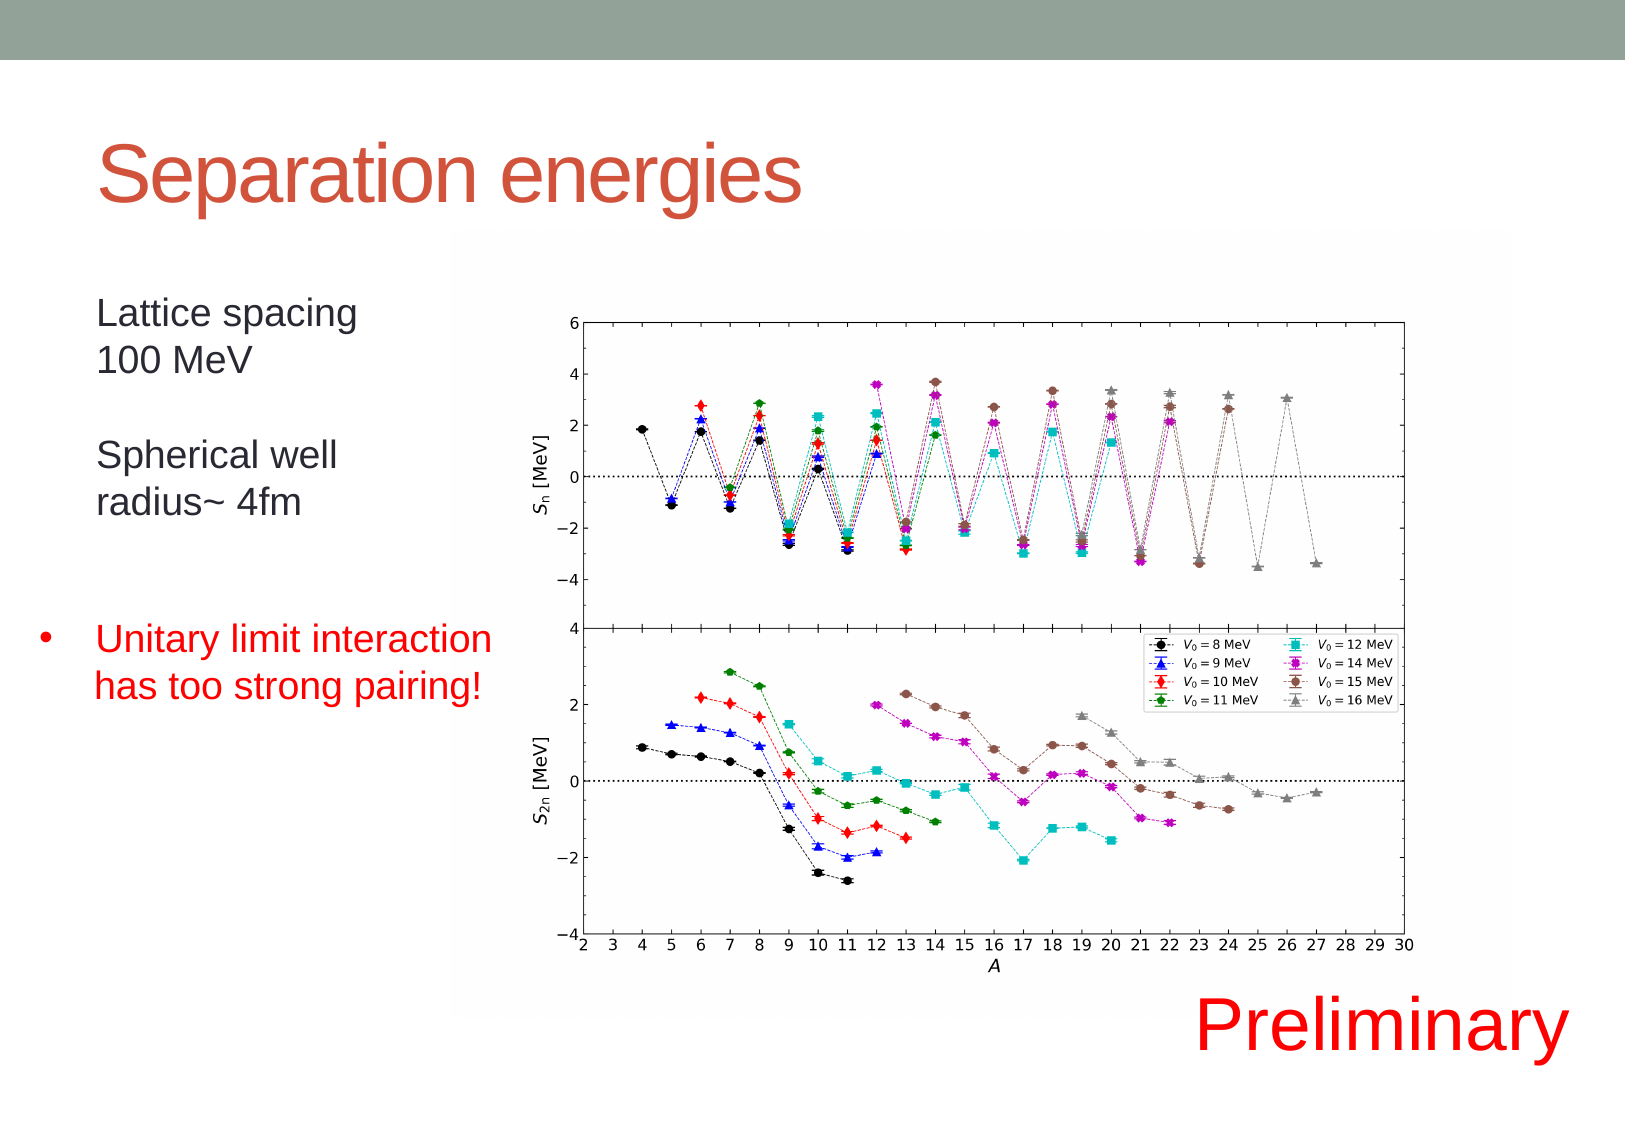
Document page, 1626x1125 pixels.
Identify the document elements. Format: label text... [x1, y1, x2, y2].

text_box Unitary limit interaction has too strong pairing! [24, 606, 448, 715]
text_box Preliminary [1164, 967, 1600, 1073]
title Separation energies [81, 87, 1544, 250]
text_box Lattice spacing 100 MeV Spherical well radius~ 4fm [81, 280, 385, 531]
picture [450, 226, 1510, 1022]
